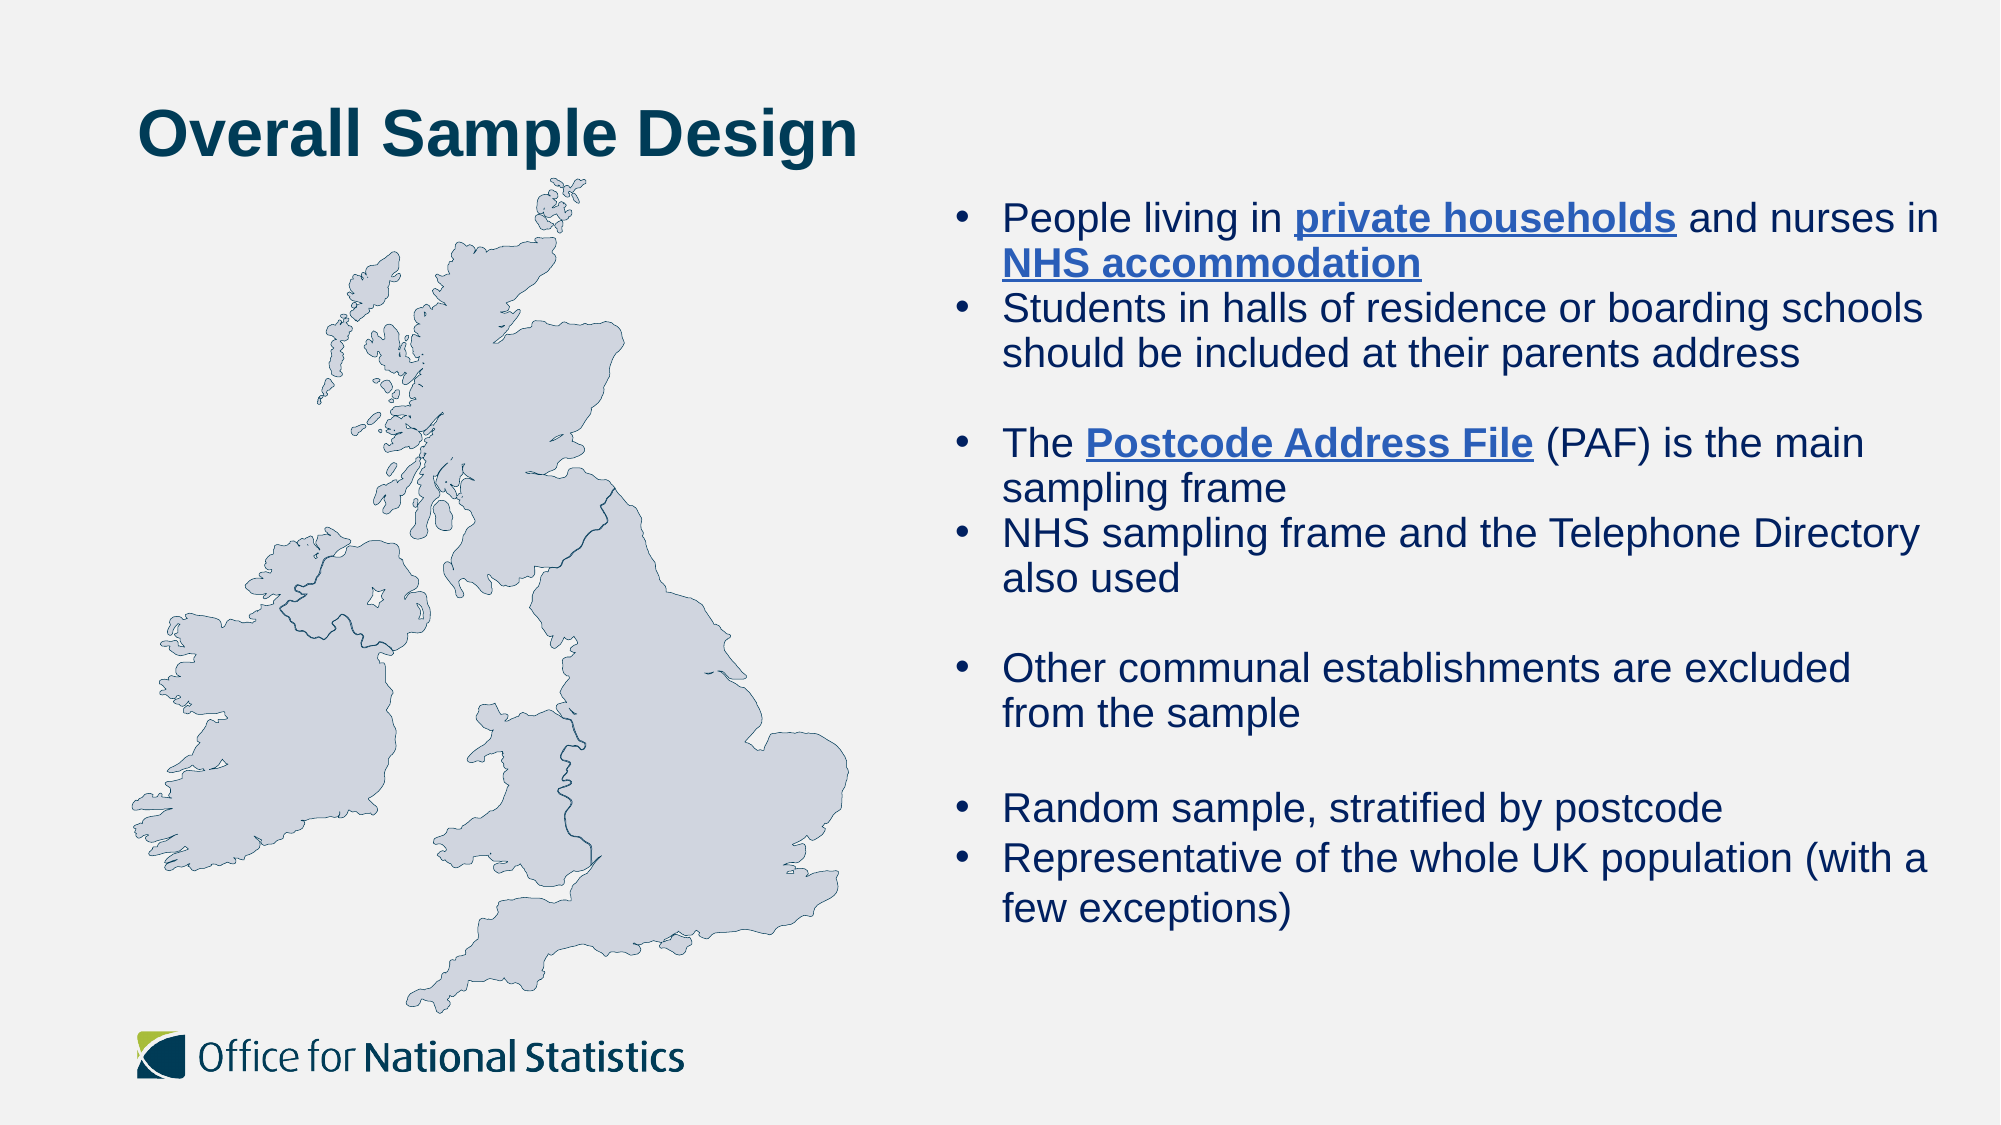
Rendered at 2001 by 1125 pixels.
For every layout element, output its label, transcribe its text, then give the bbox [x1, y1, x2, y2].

text_box People living in private households and nurses in NHS accommodation Students in halls of residence or boarding schools should be included at their parents address The Postcode Address File (PAF) is the main sampling frame NHS sampling frame and the Telephone Directory also used Other communal establishments are excluded from the sample Random sample, stratified by postcode Representative of the whole UK population (with a few exceptions) [943, 196, 1941, 932]
title Overall Sample Design [137, 96, 1863, 173]
picture [675, 1052, 684, 1061]
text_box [131, 178, 849, 1014]
picture [137, 1031, 684, 1079]
